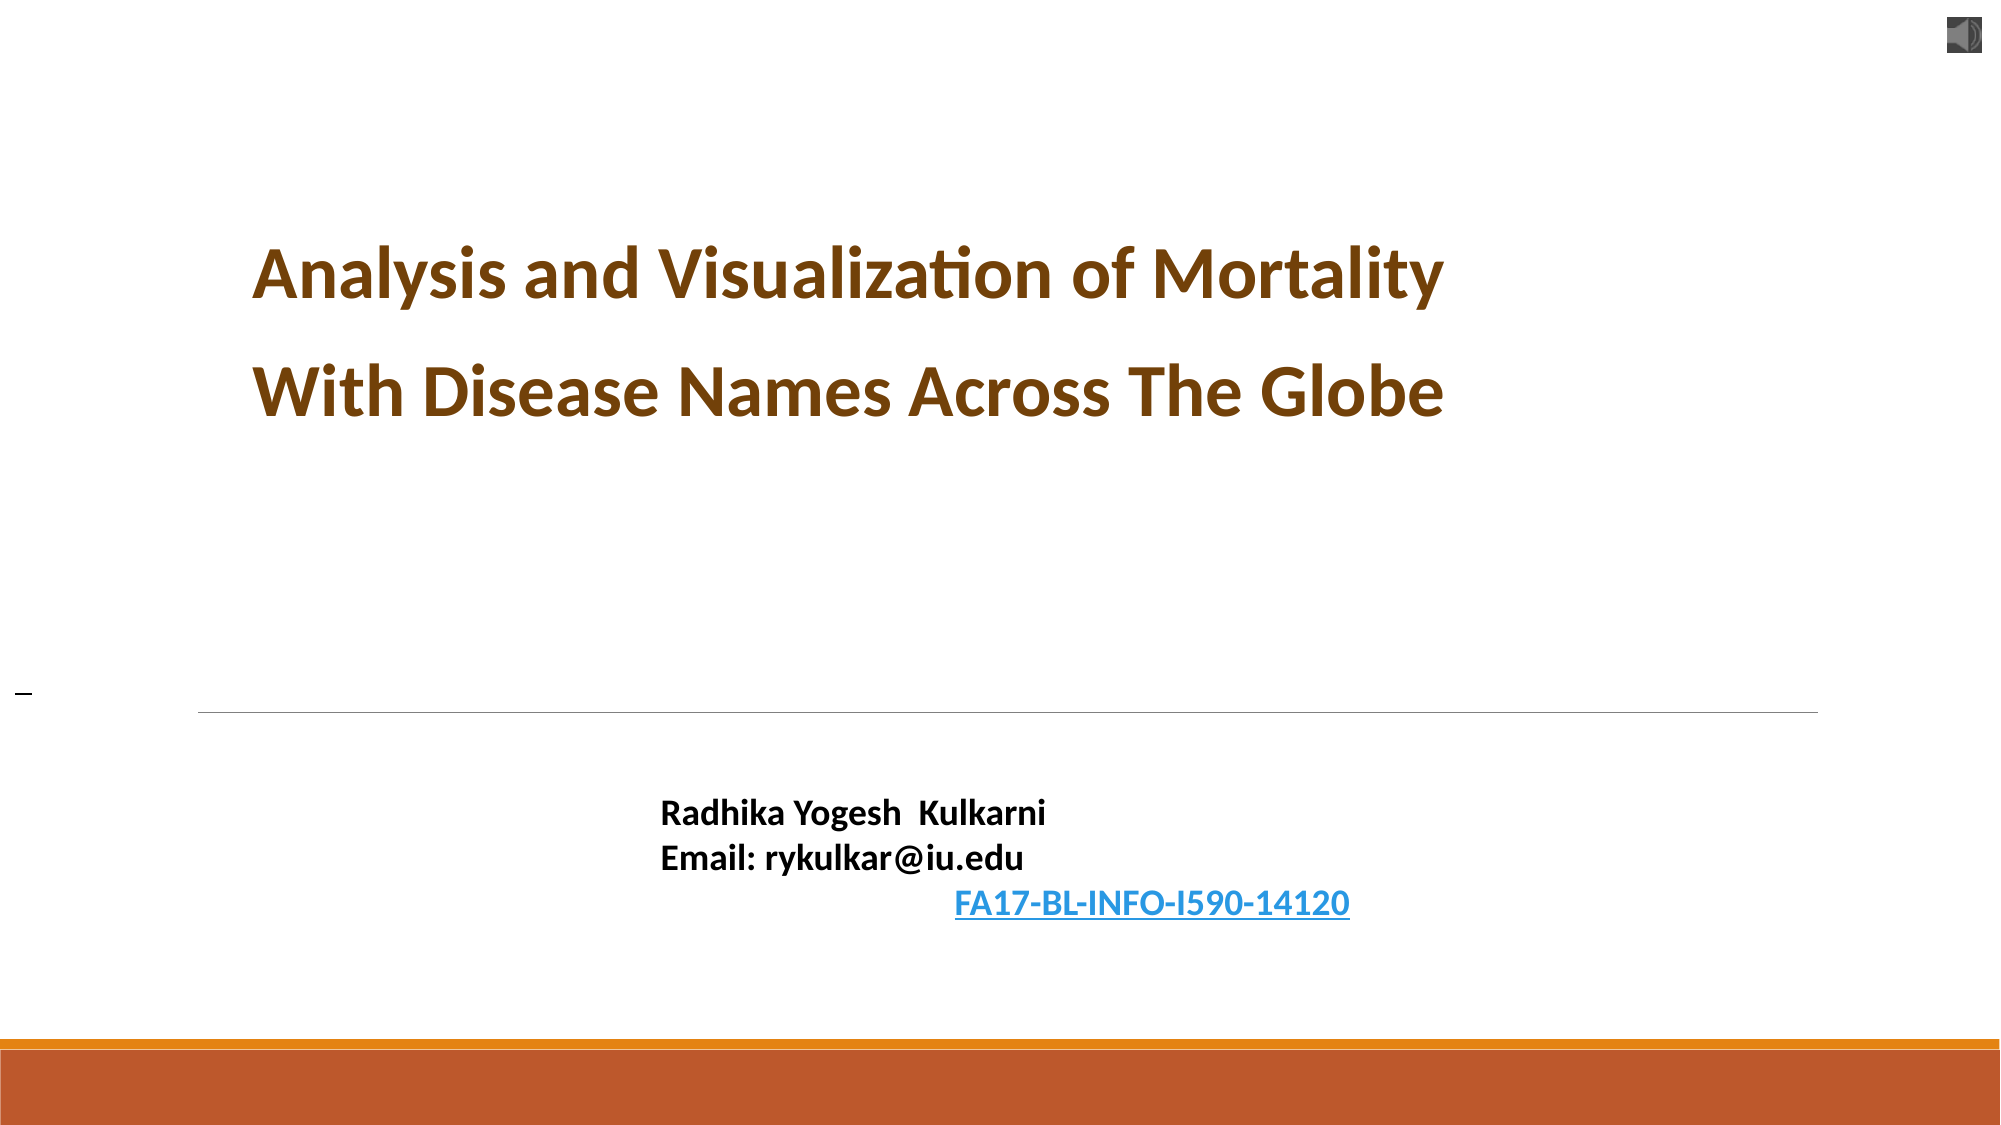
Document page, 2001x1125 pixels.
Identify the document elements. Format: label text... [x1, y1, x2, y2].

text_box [1945, 16, 1984, 55]
text_box Analysis and Visualization of Mortality With Disease Names Across The Globe Radhika Yogesh Kulkarni Email: rykulkar@iu.edu FA17-BL-INFO-I590-14120 [0, 213, 1831, 931]
